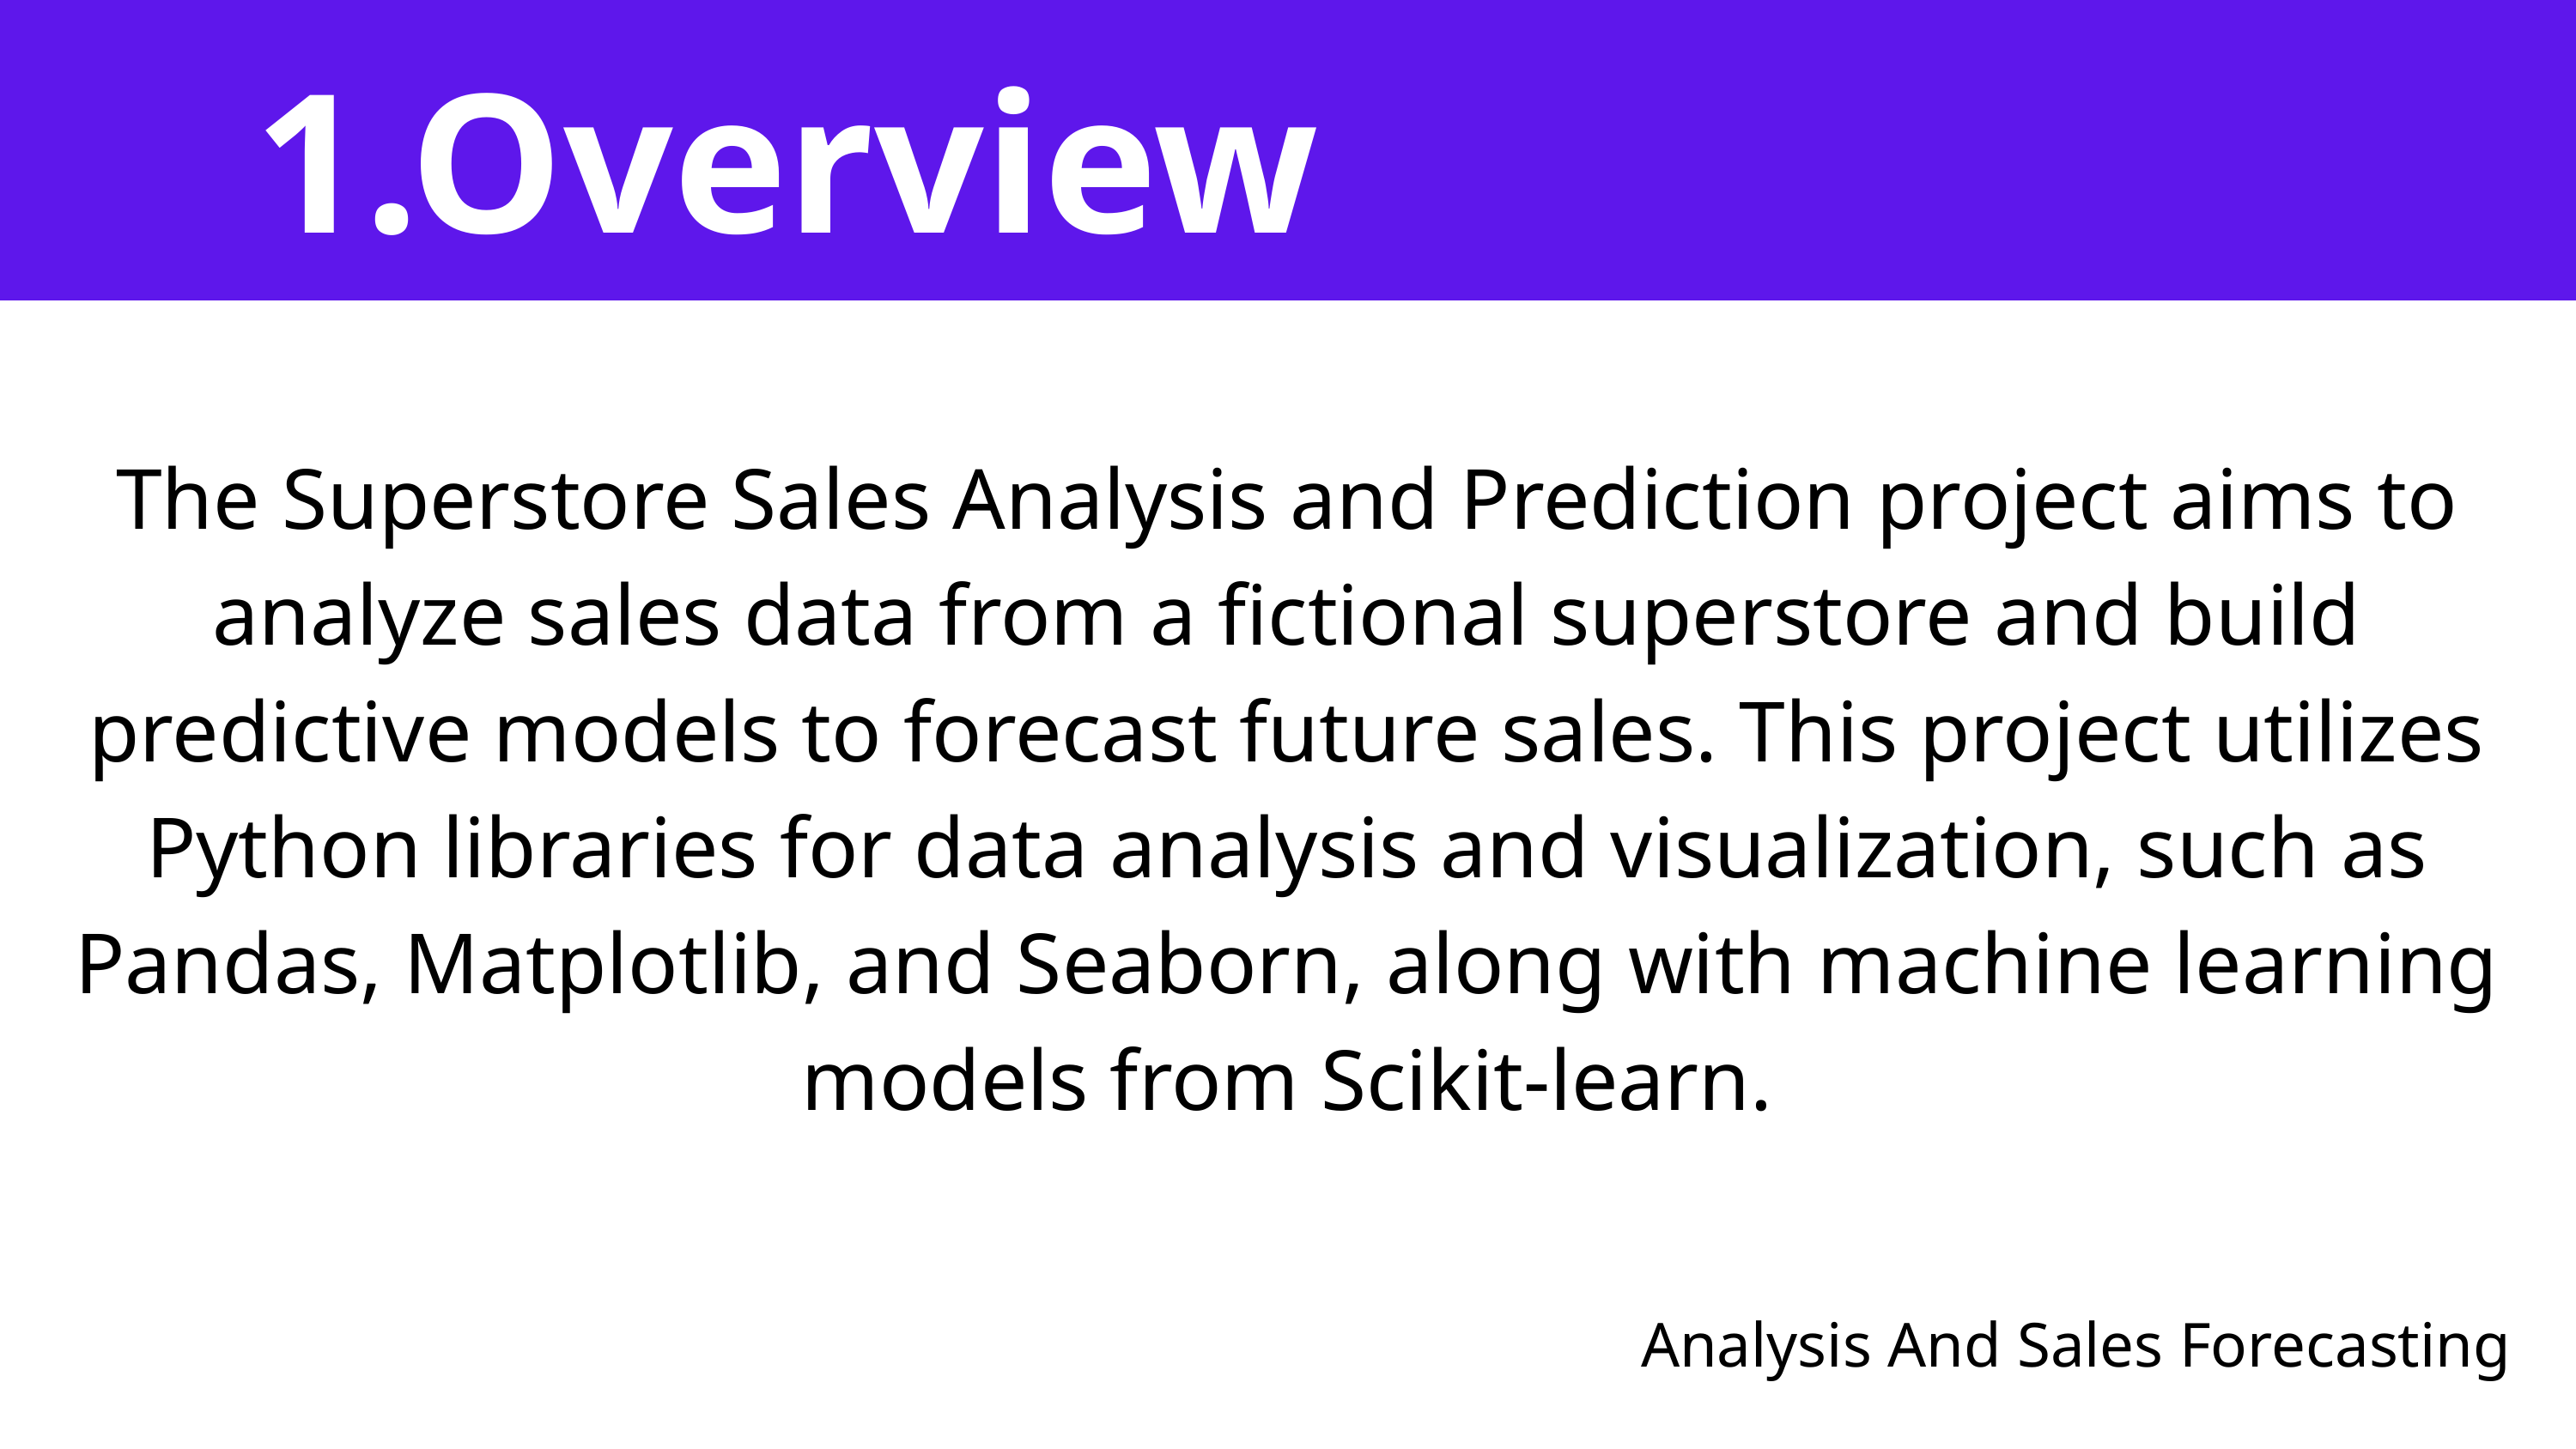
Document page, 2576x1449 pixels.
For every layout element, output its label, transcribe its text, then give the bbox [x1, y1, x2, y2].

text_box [728, 0, 2052, 1449]
text_box Analysis And Sales Forecasting [2058, 1294, 2576, 1379]
text_box The Superstore Sales Analysis and Prediction project aims to analyze sales data from a fictional superstore and build predictive models to forecast future sales. This project utilizes Python libraries for data analysis and visualization, such as Pandas, Matplotlib, and Seaborn, along with machine learning models from Scikit-learn. [2058, 429, 2507, 1127]
text_box 1.Overview [0, 1, 722, 272]
text_box The Superstore Sales Analysis and Prediction project aims to analyze sales data from a fictional superstore and build predictive models to forecast future sales. This project utilizes Python libraries for data analysis and visualization, such as Pandas, Matplotlib, and Seaborn, along with machine learning models from Scikit-learn. [69, 429, 722, 1127]
